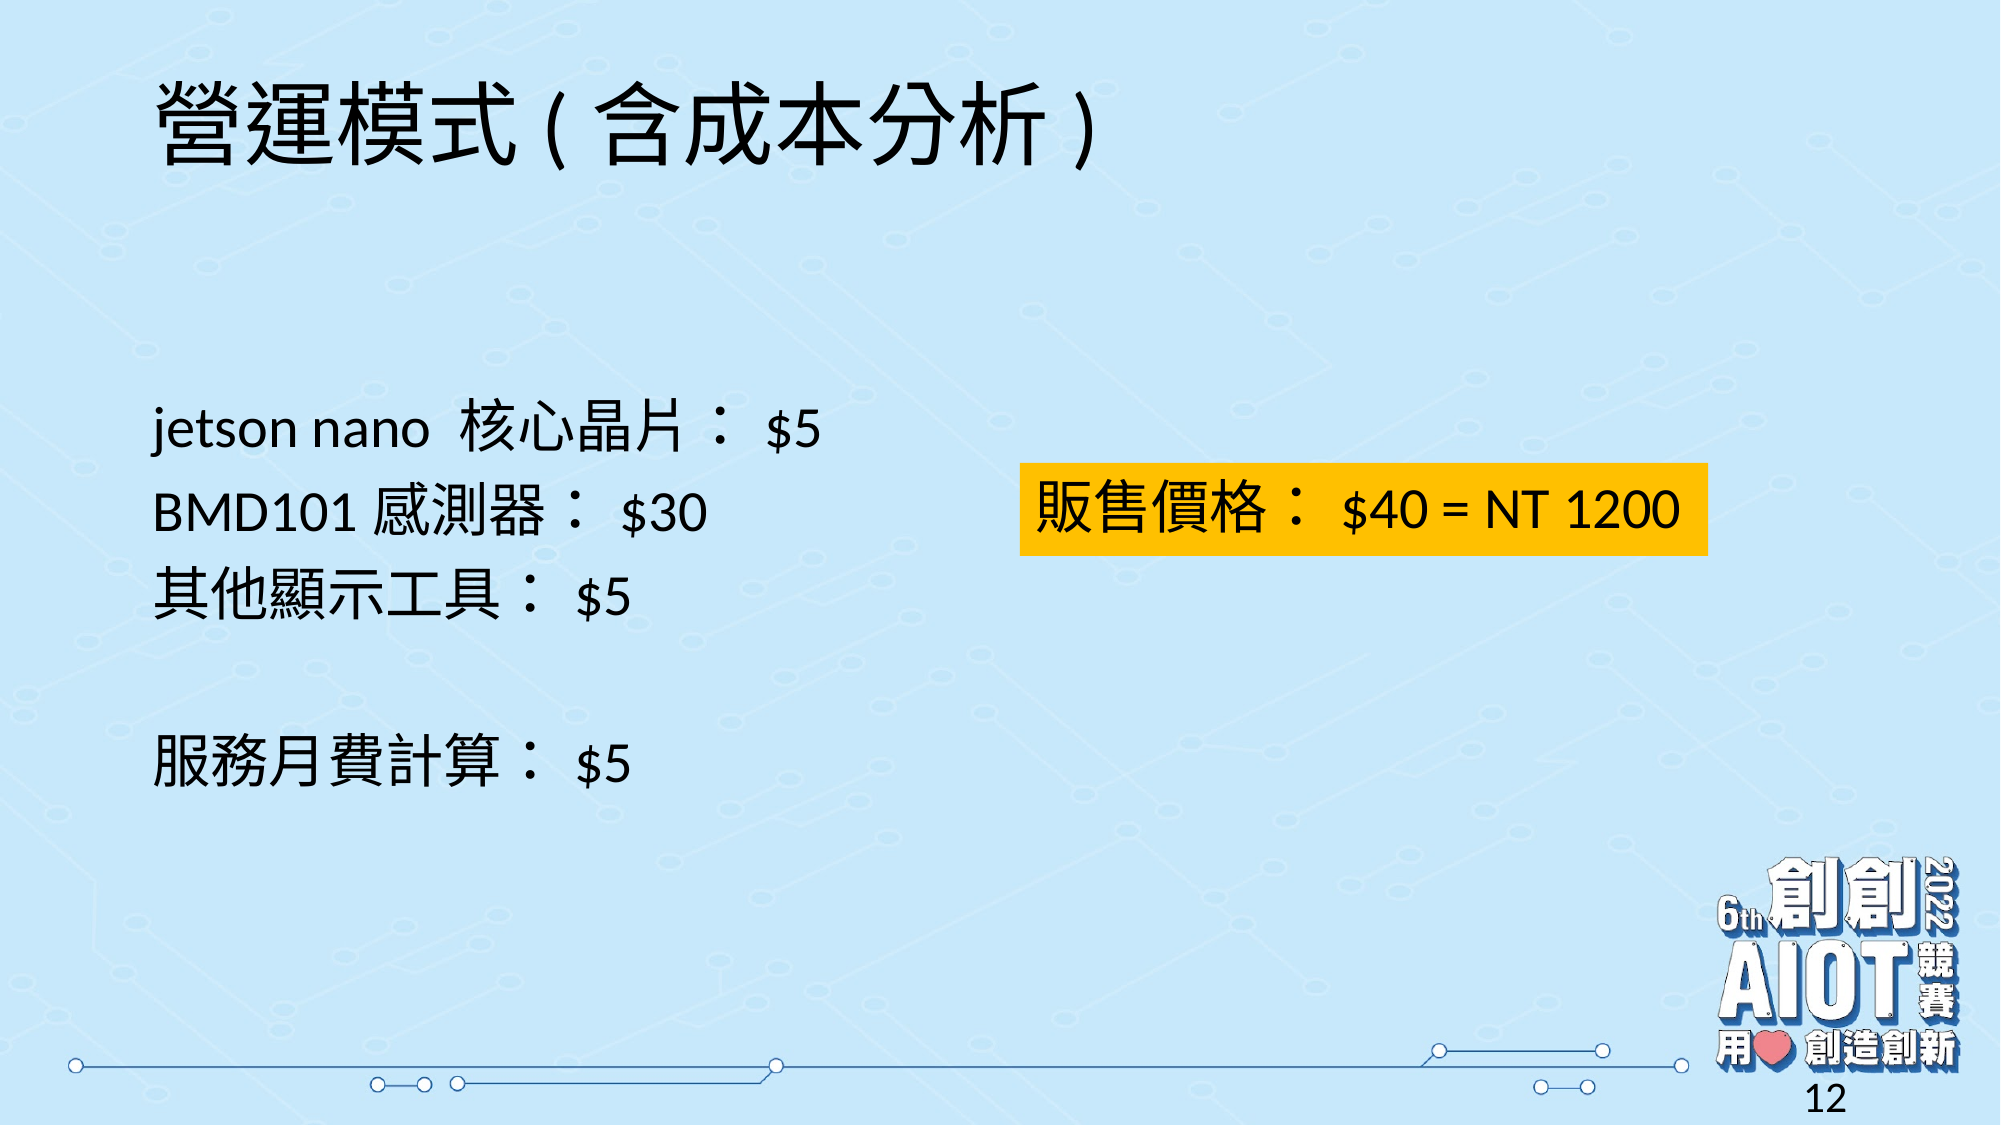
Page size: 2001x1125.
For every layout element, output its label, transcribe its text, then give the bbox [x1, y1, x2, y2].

slide_number 12 [1412, 1065, 1863, 1125]
picture [0, 0, 2001, 1125]
list jetson nano 核心晶片：$5 BMD101感測器：$30 其他顯示工具：$5 服務月費計算：$5 [137, 299, 1863, 1014]
text_box 販售價格：$40 = NT 1200 [1019, 462, 1709, 556]
title 營運模式(含成本分析) [137, 59, 1863, 199]
